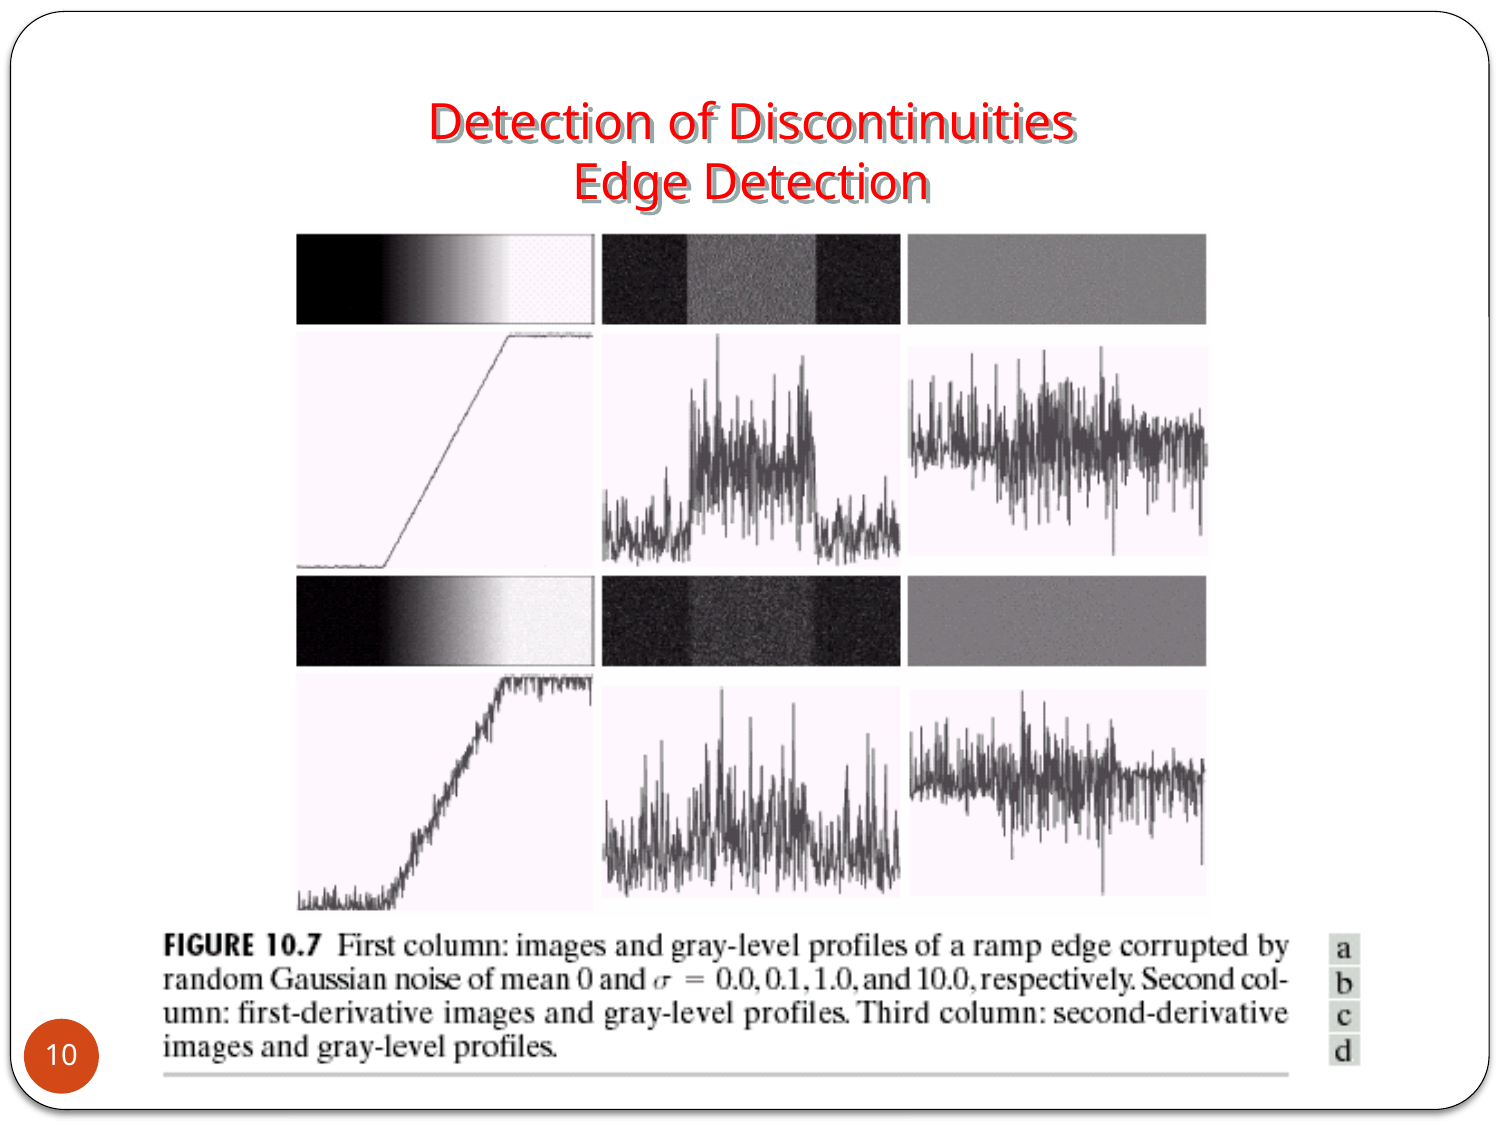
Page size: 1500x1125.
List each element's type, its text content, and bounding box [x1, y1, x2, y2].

picture [154, 924, 1372, 1082]
text_box Detection of Discontinuities Edge Detection [412, 81, 1091, 217]
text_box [295, 228, 1212, 918]
slide_number 10 [23, 1018, 99, 1094]
